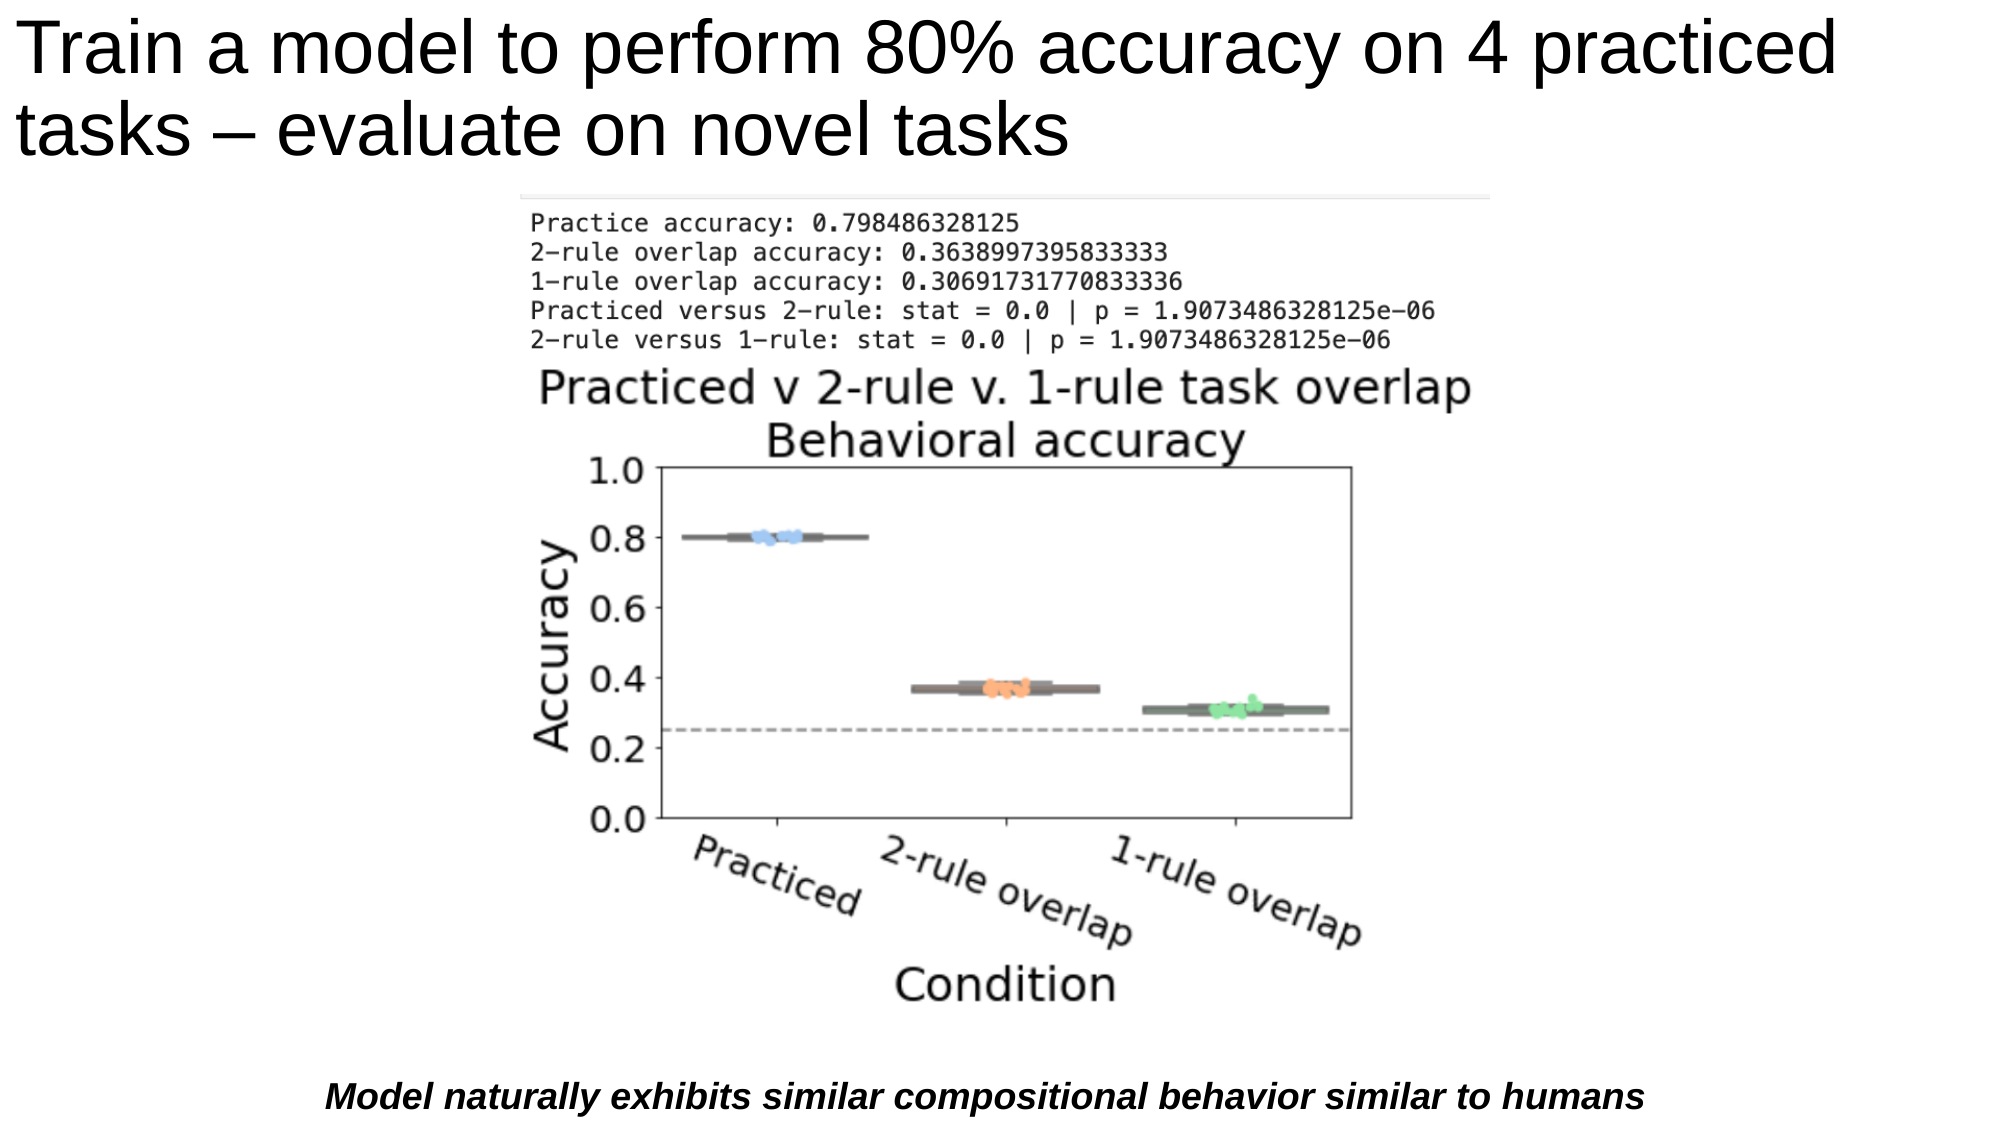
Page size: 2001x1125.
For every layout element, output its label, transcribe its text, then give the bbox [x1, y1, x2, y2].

title Train a model to perform 80% accuracy on 4 practiced tasks – evaluate on novel tasks [0, 0, 2000, 180]
text_box Model naturally exhibits similar compositional behavior similar to humans [310, 1064, 1662, 1125]
picture [510, 194, 1490, 1026]
